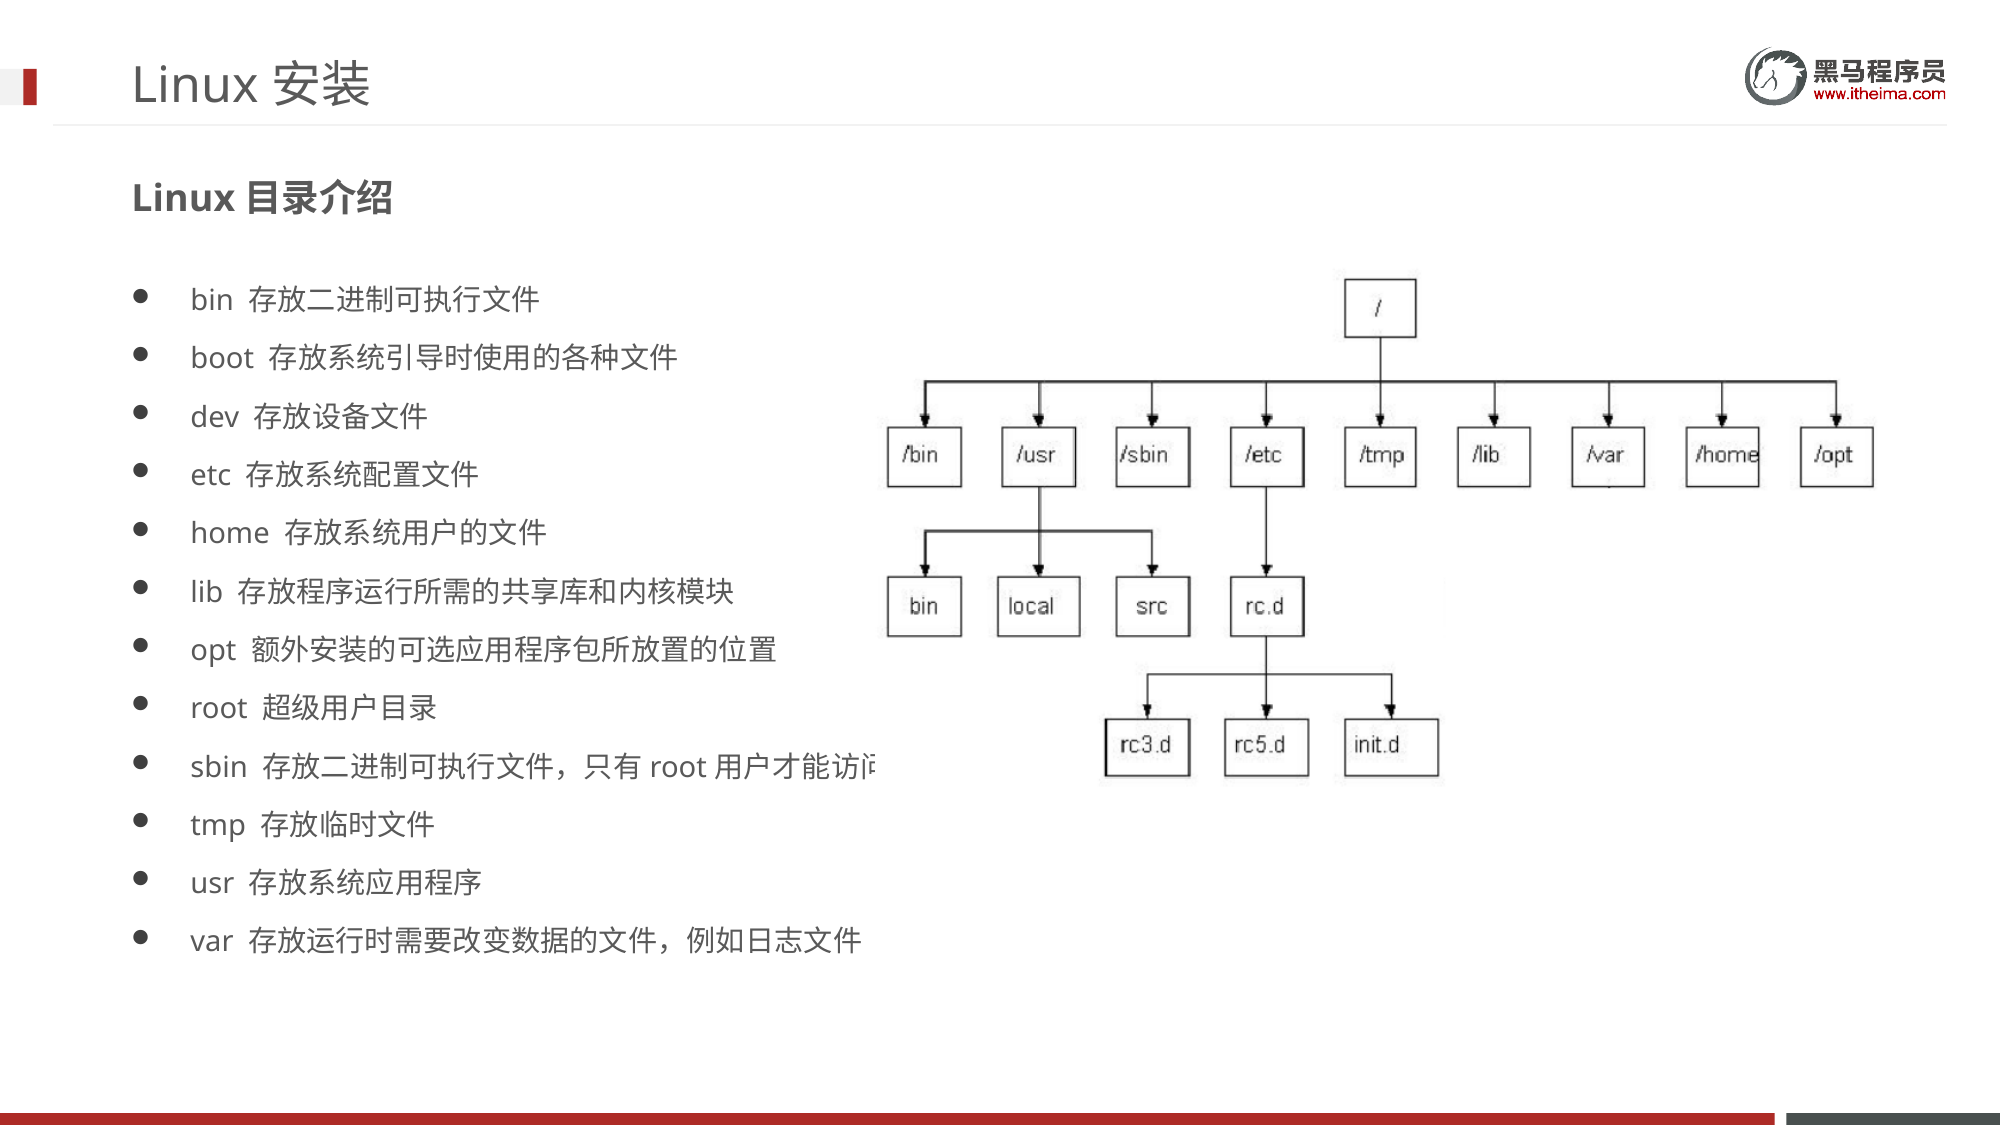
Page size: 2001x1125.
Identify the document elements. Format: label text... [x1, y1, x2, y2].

text_box bin 存放二进制可执行文件 boot 存放系统引导时使用的各种文件 dev 存放设备文件 etc 存放系统配置文件 home 存放系统用户的文件 lib 存放程序运行所需的共享库和内核模块 opt 额外安装的可选应用程序包所放置的位置 root 超级用户目录 sbin 存放二进制可执行文件，只有root用户才能访问 tmp 存放临时文件 usr 存放系统应用程序 var 存放运行时需要改变数据的文件，例如日志文件 [116, 256, 1040, 1041]
picture [1744, 46, 1946, 106]
list Linux目录介绍 [116, 154, 1880, 239]
title Linux安装 [116, 40, 1556, 125]
picture [875, 246, 1889, 804]
